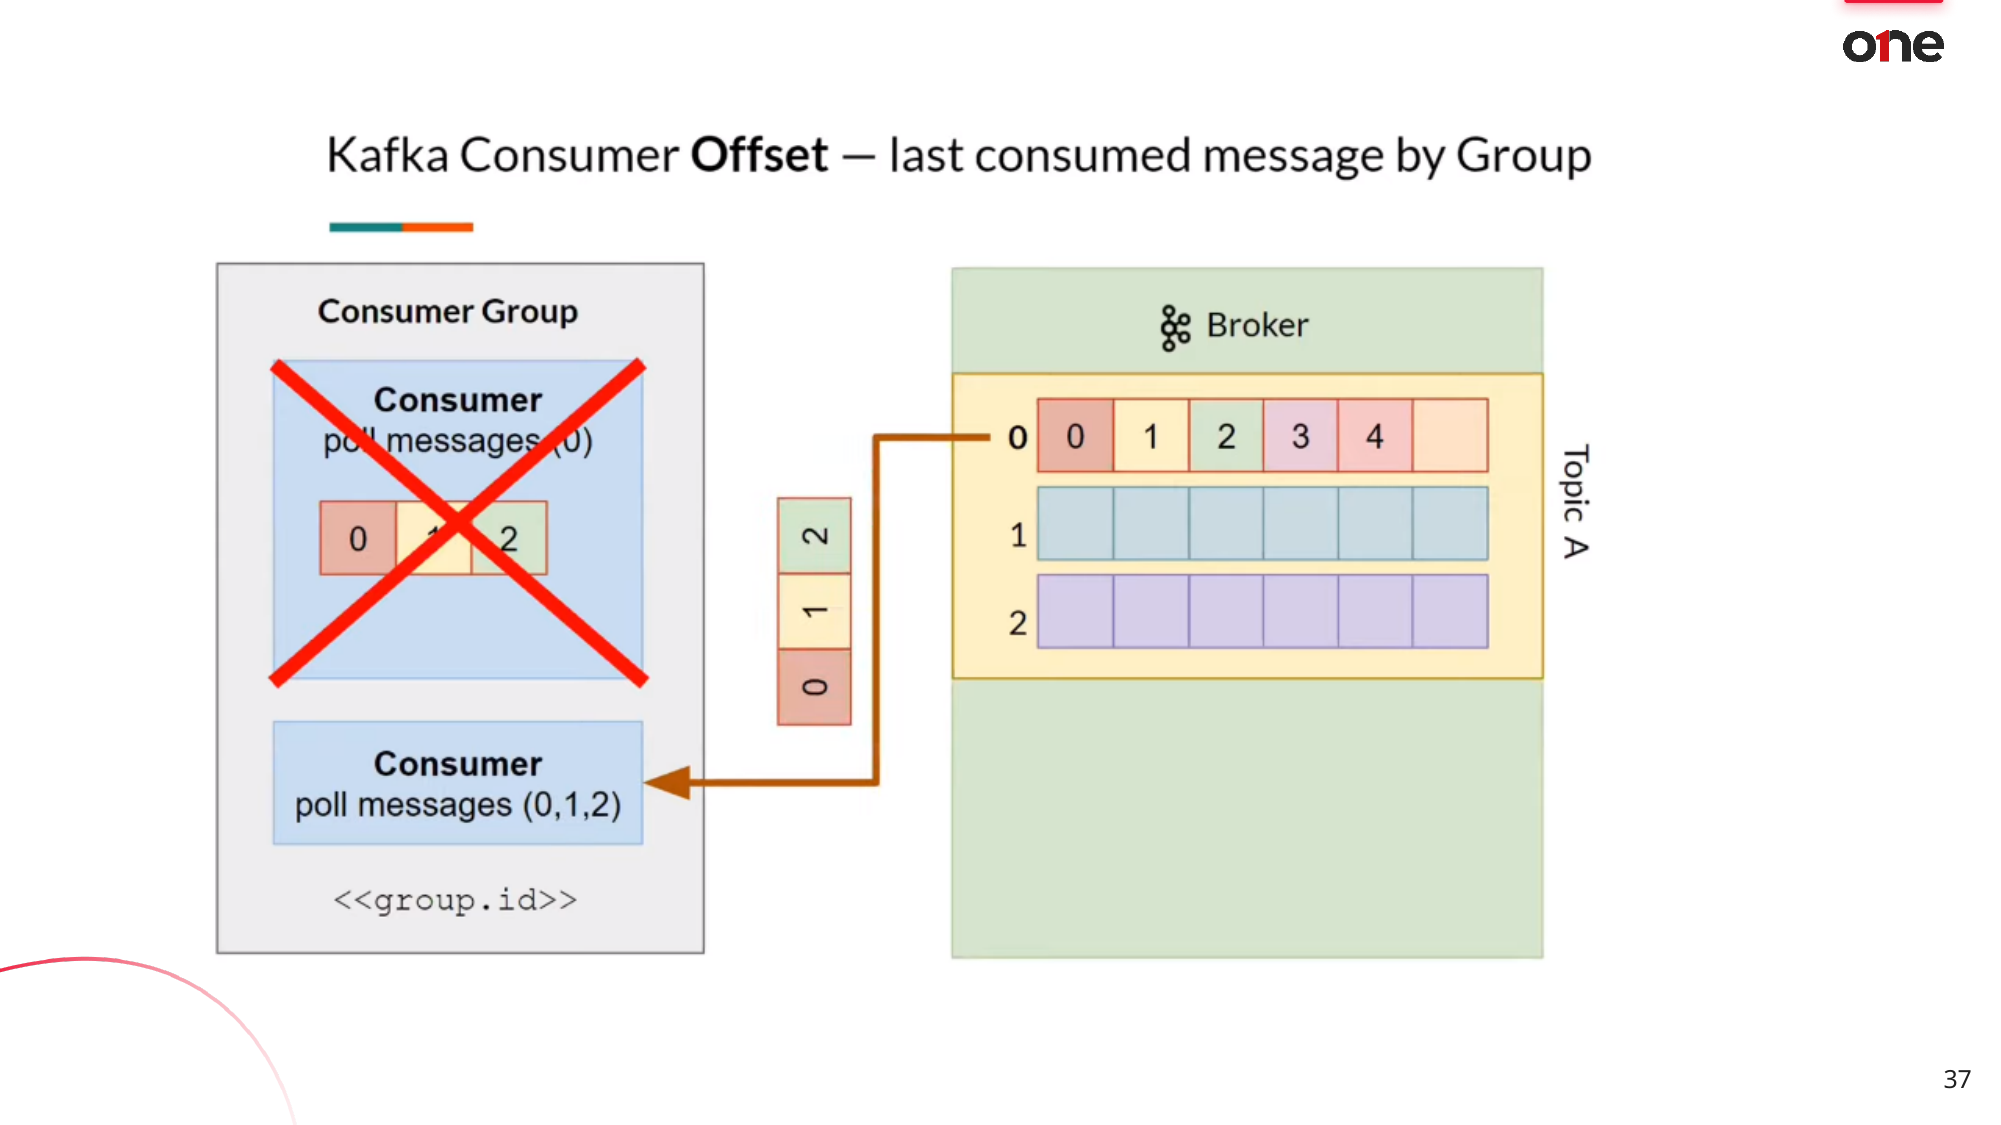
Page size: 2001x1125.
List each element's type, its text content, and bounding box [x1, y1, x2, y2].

slide_number 37 [1857, 1047, 1987, 1114]
picture [0, 119, 1685, 1125]
picture [1843, 30, 1944, 62]
picture [1825, 0, 1961, 22]
